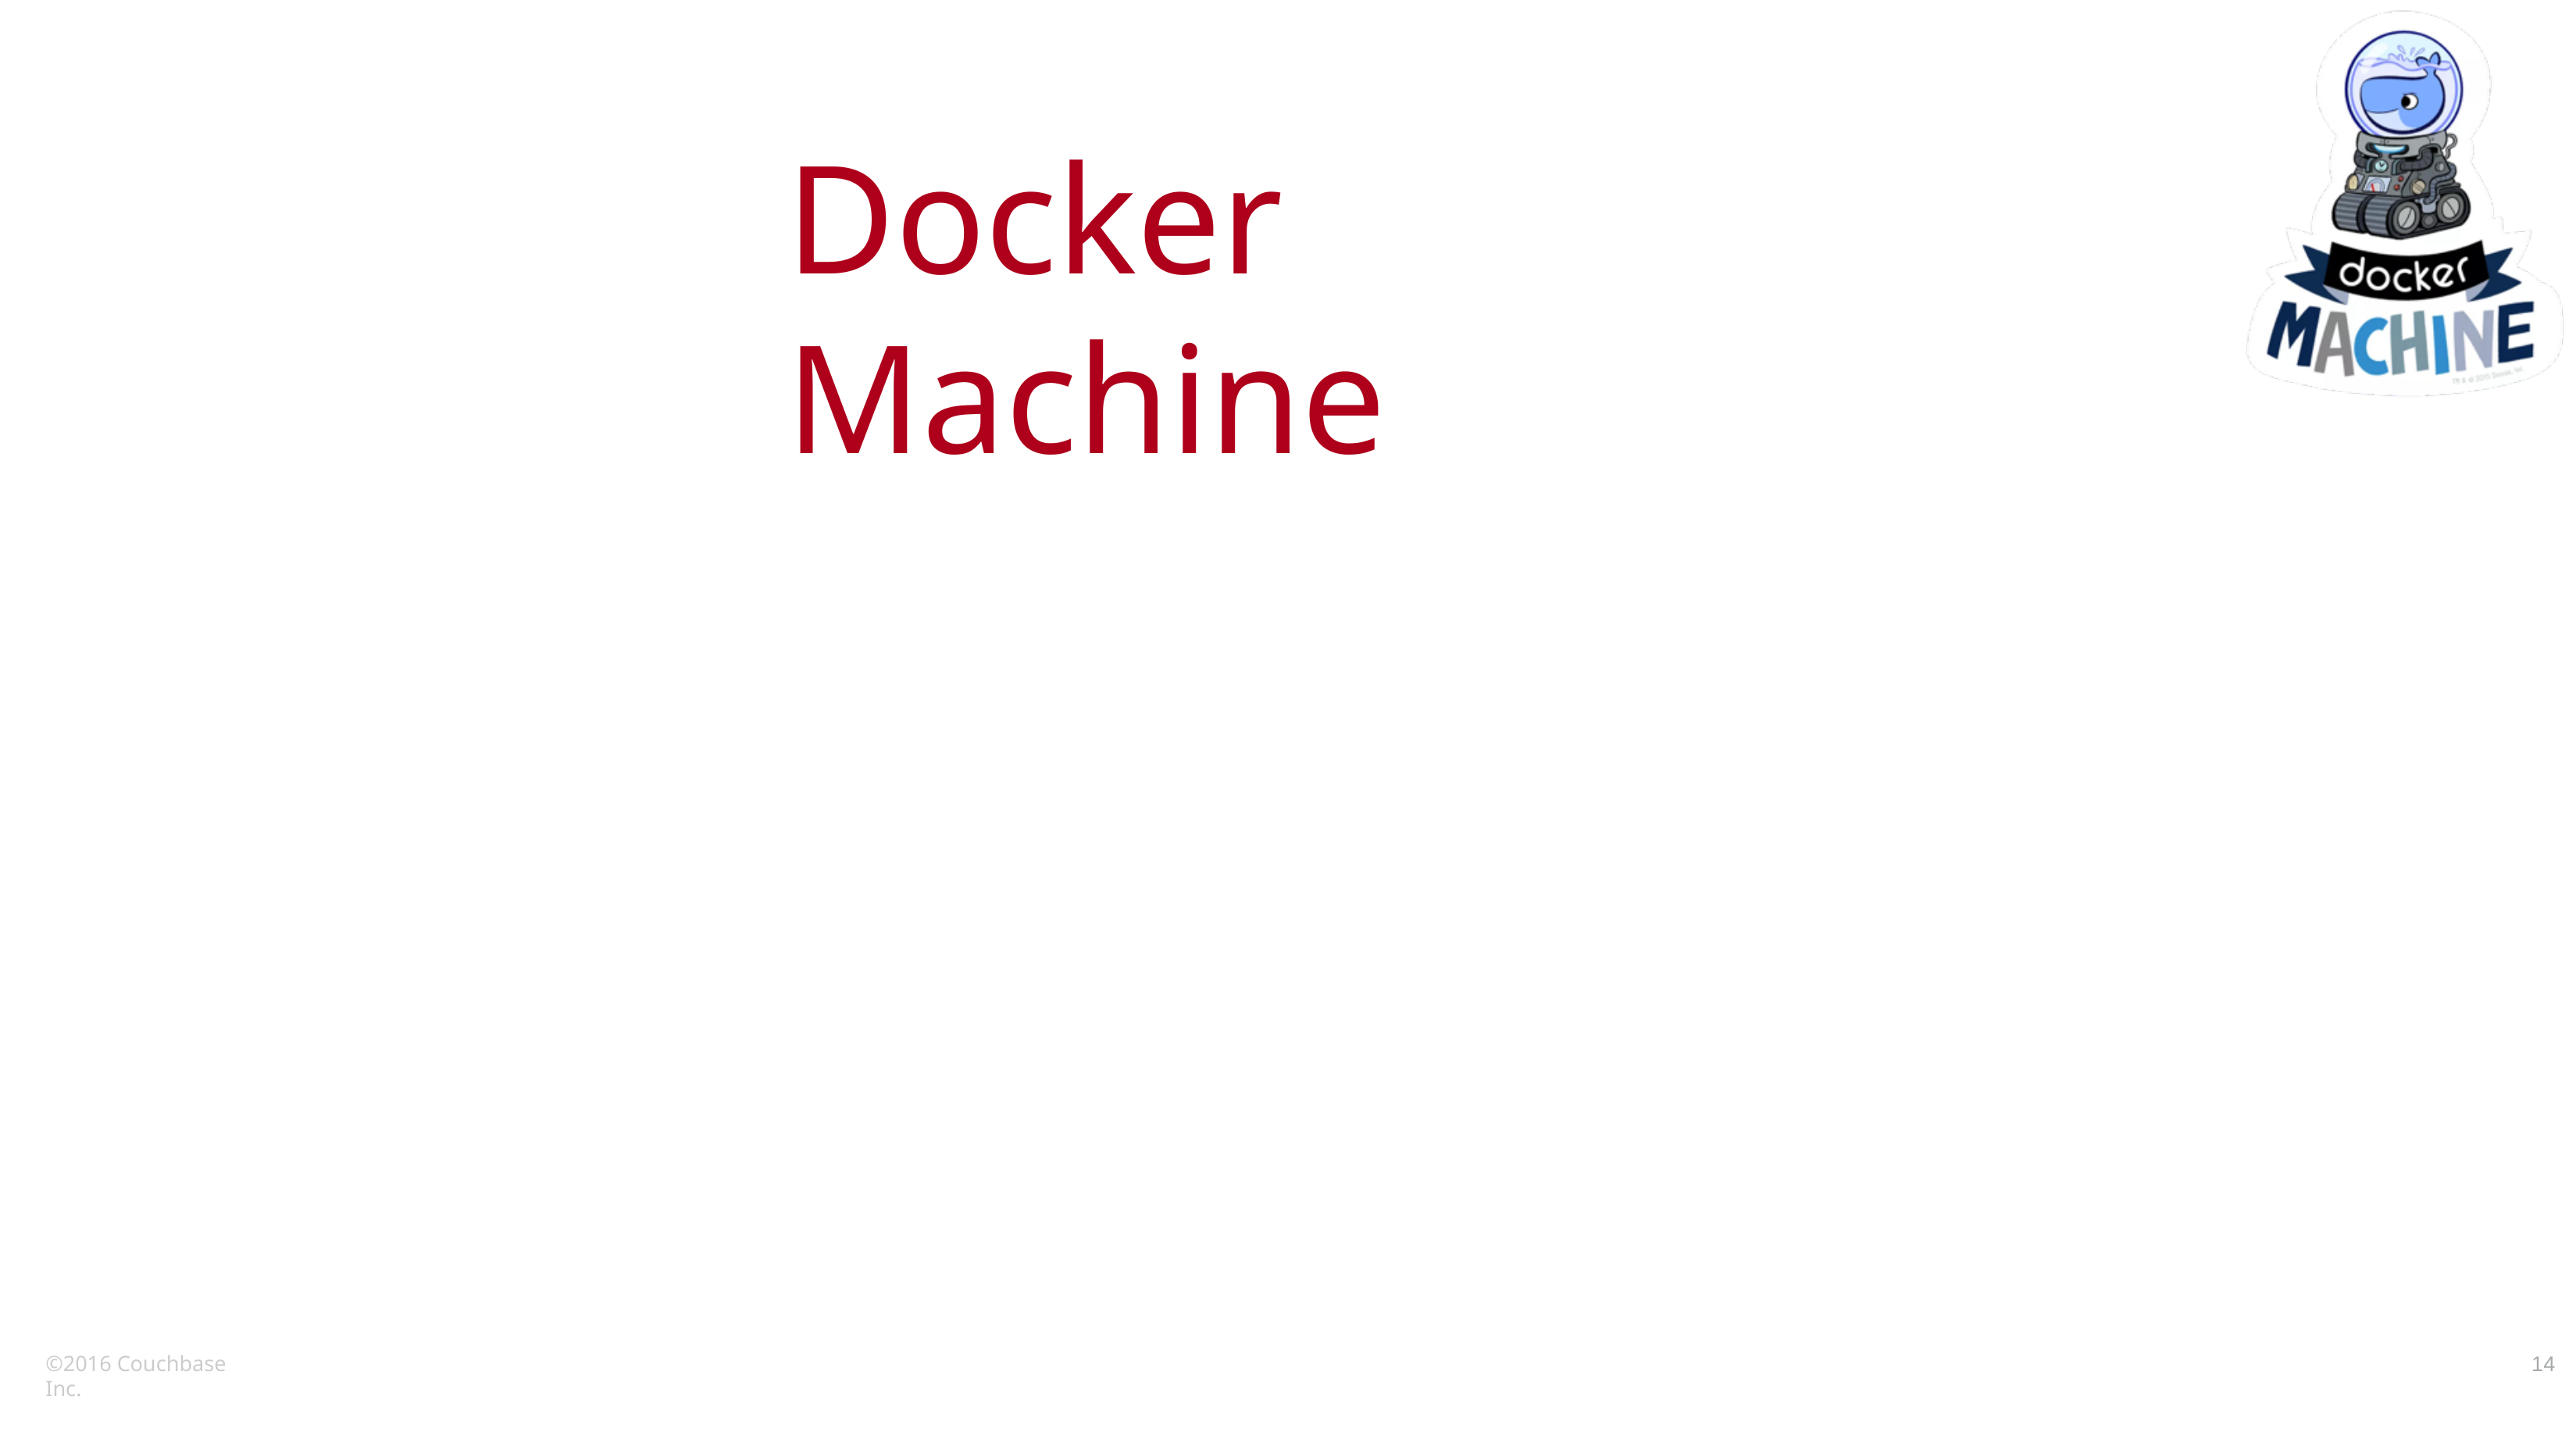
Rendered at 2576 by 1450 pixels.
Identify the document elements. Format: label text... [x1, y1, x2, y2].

title Docker Machine [784, 121, 1792, 484]
text_box 14 [2530, 1353, 2557, 1376]
text_box [2212, 0, 2576, 434]
footer ©2016 Couchbase Inc. [44, 1349, 244, 1450]
